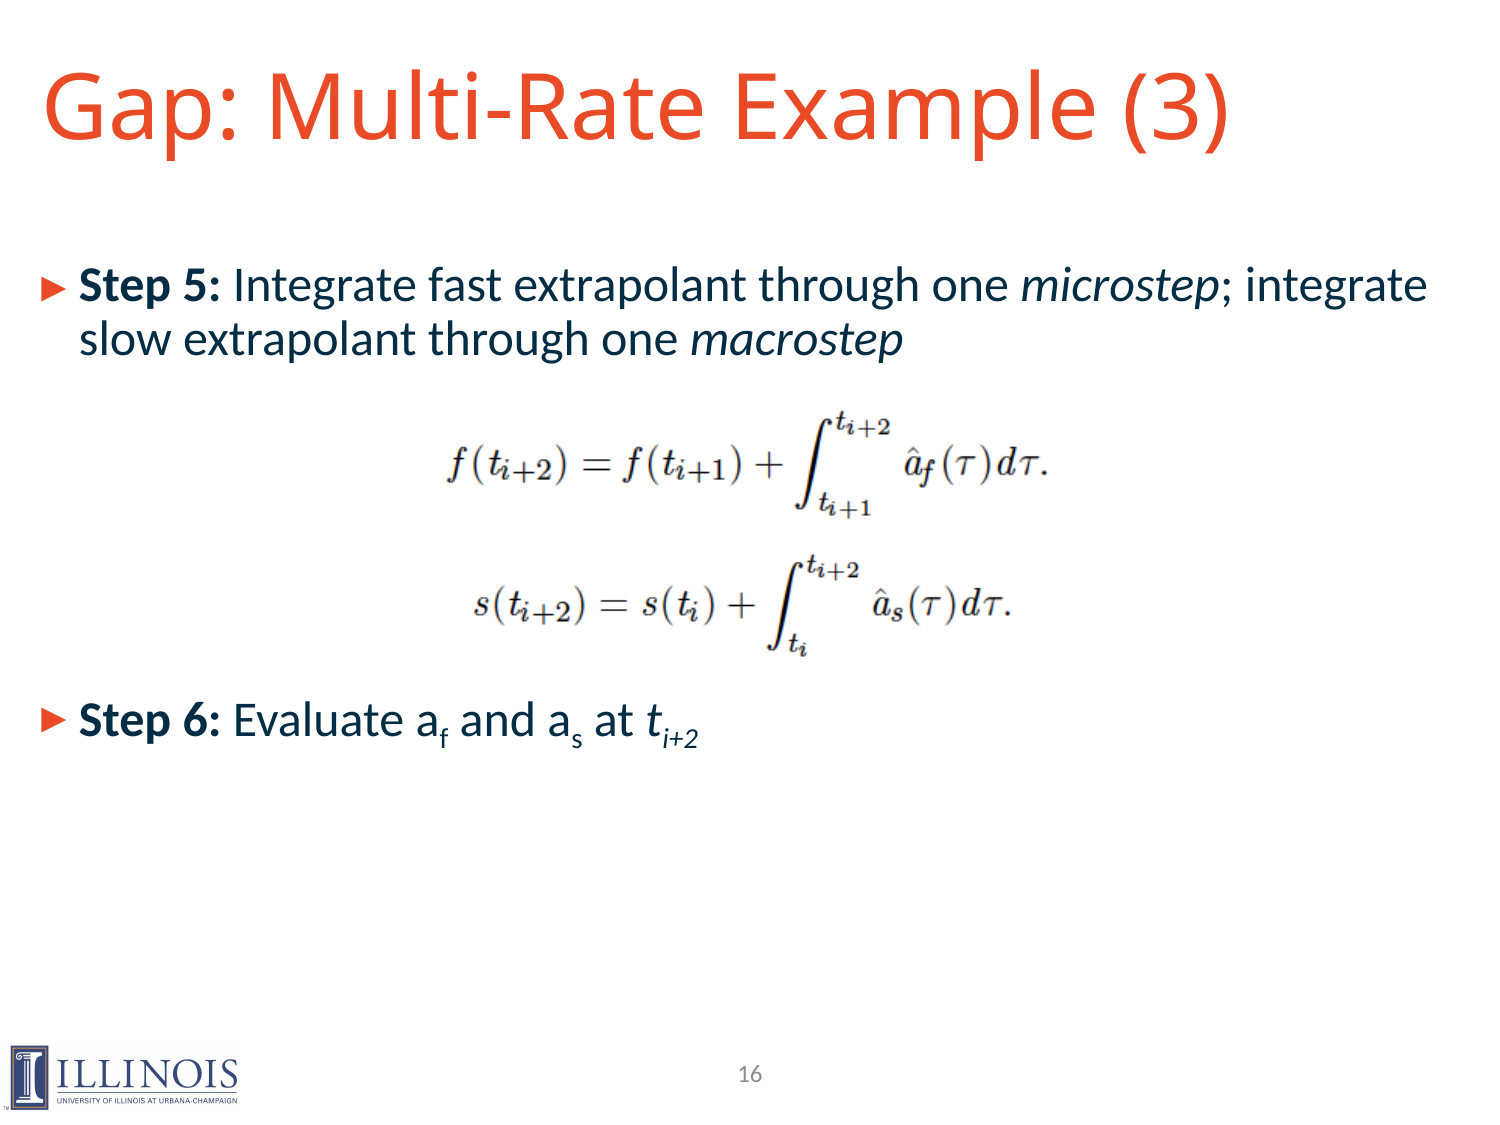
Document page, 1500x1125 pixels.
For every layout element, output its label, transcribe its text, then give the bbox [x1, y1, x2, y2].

picture [0, 1042, 241, 1113]
title Gap: Multi-Rate Example (3) [26, 36, 1438, 170]
picture [441, 380, 1059, 675]
list Step 5: Integrate fast extrapolant through one microstep; integrate slow extrapolant through one macrostep Step 6: Evaluate af and as at ti+2 [26, 170, 1466, 975]
slide_number 16 [718, 1042, 782, 1103]
